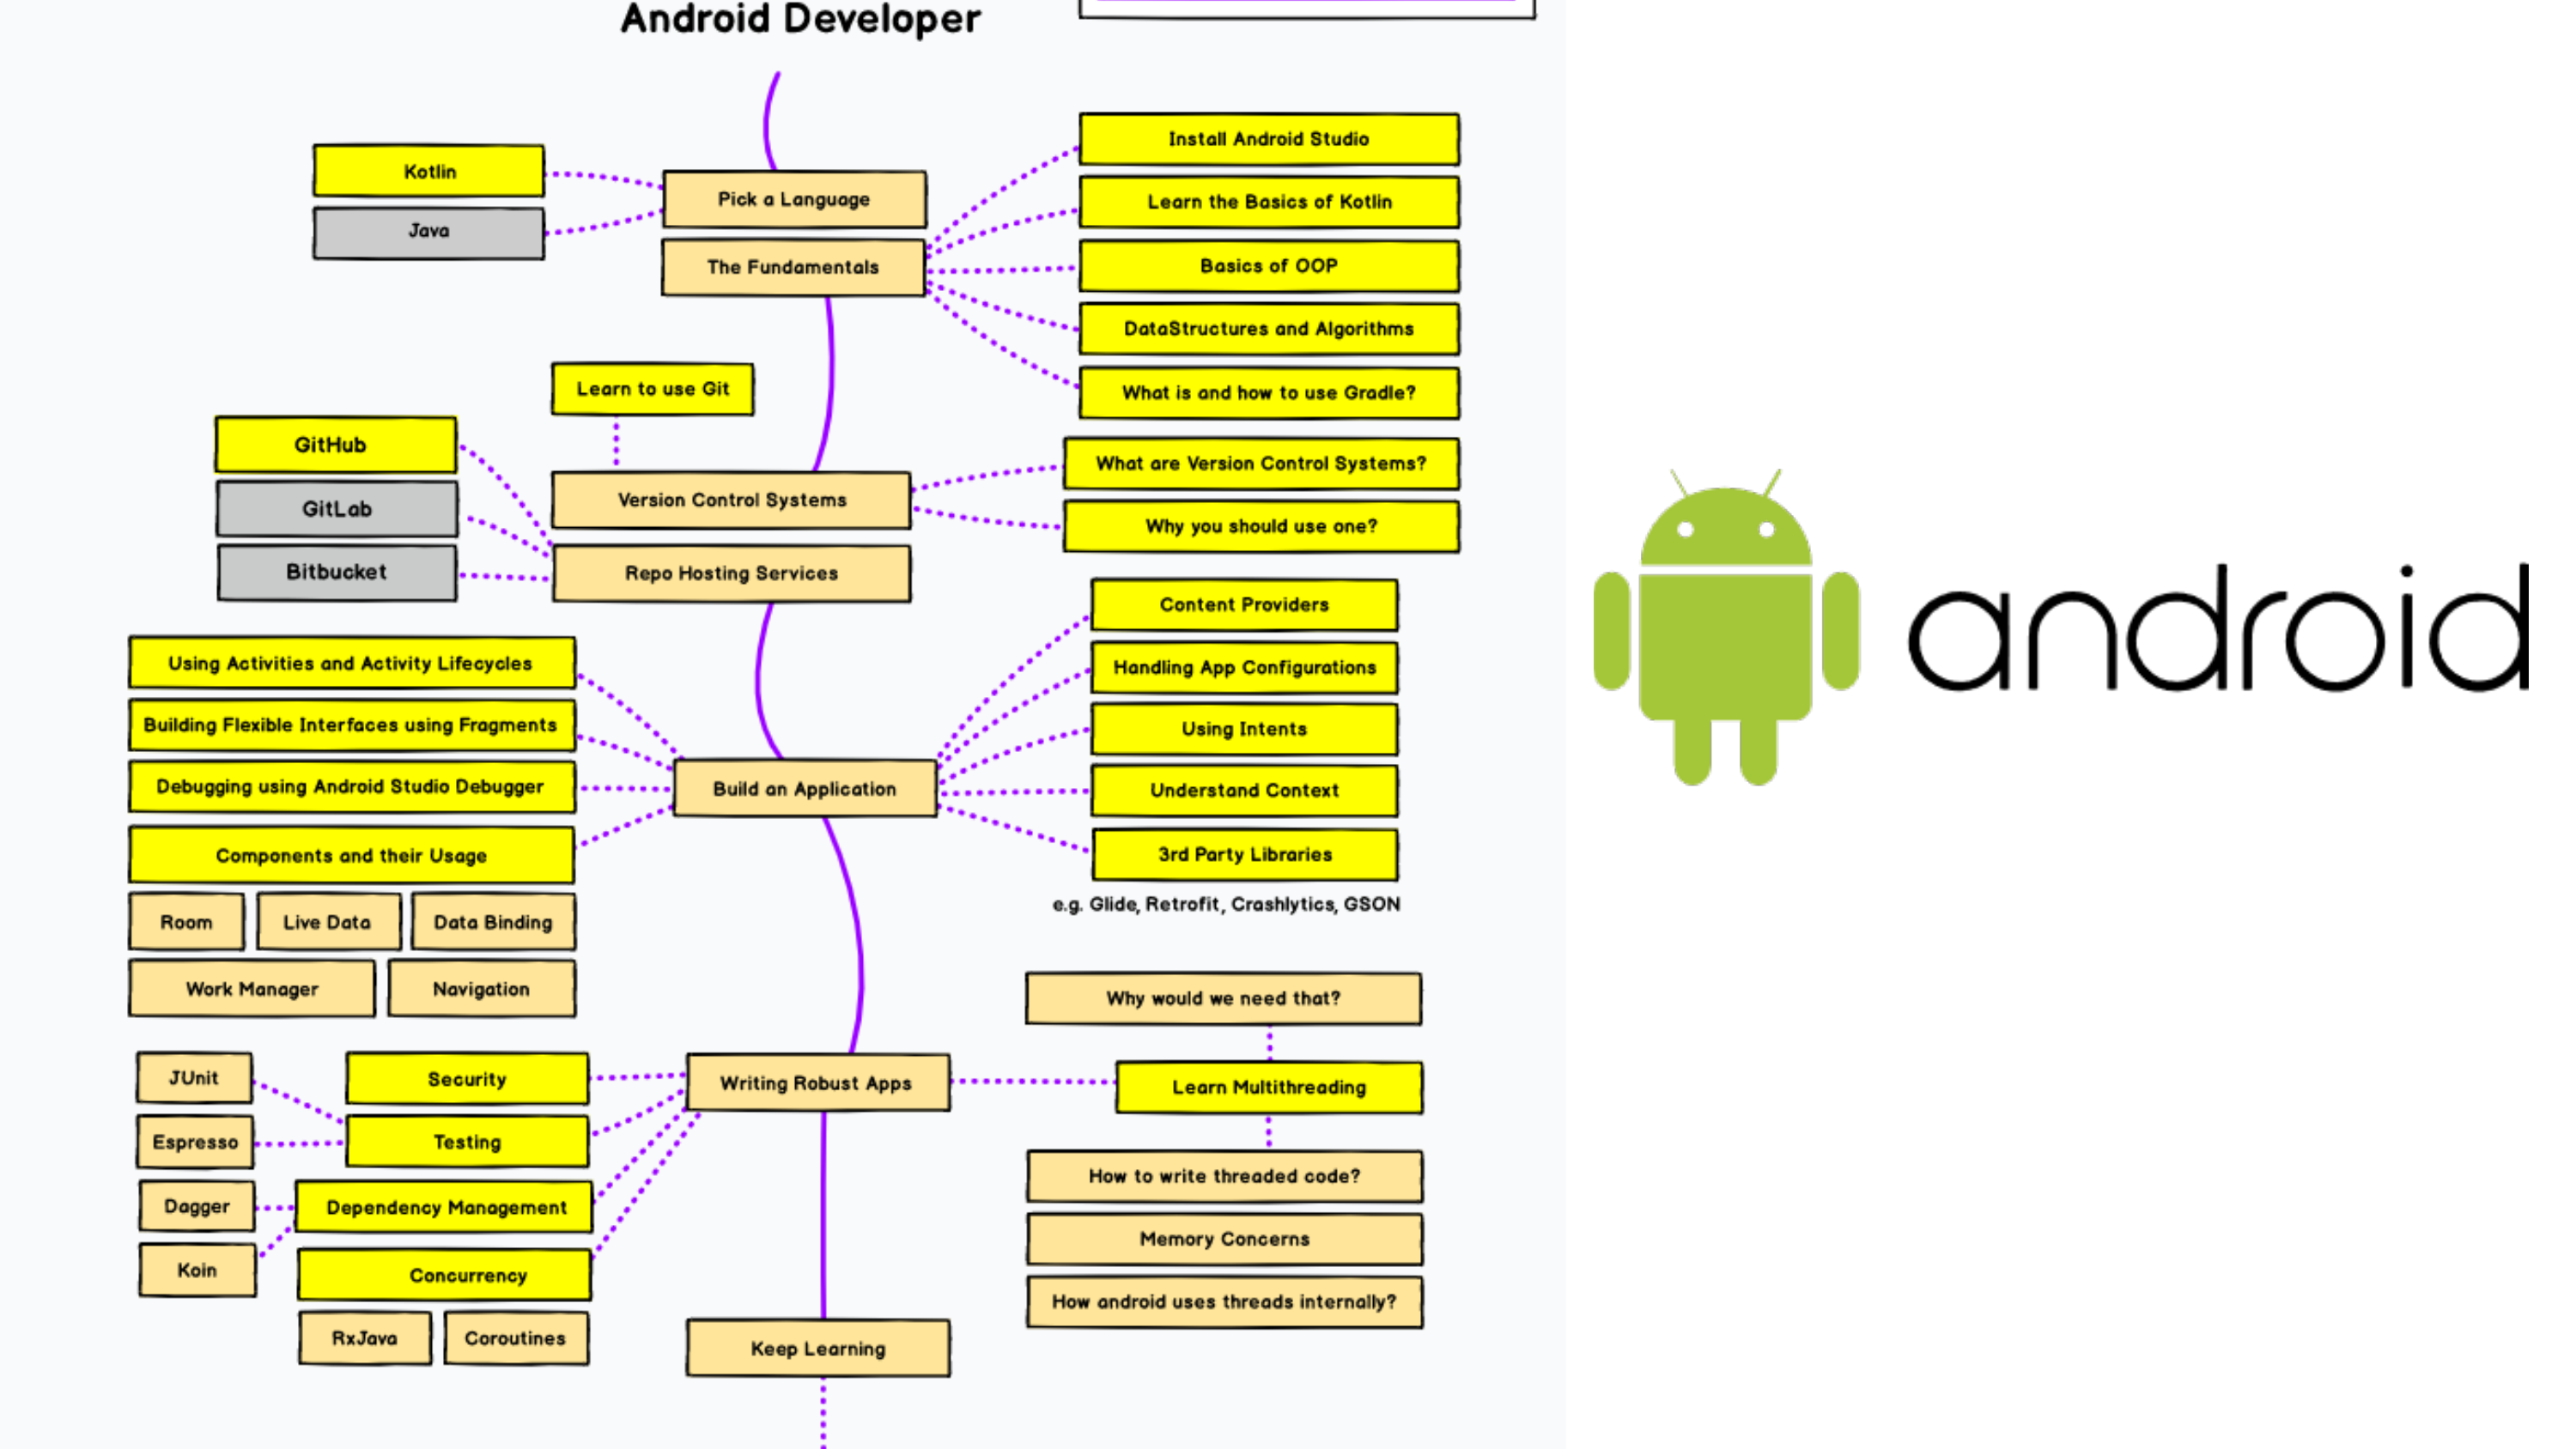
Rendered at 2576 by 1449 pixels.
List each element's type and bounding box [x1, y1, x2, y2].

text_box [1594, 468, 2529, 788]
text_box [0, 0, 1566, 1449]
